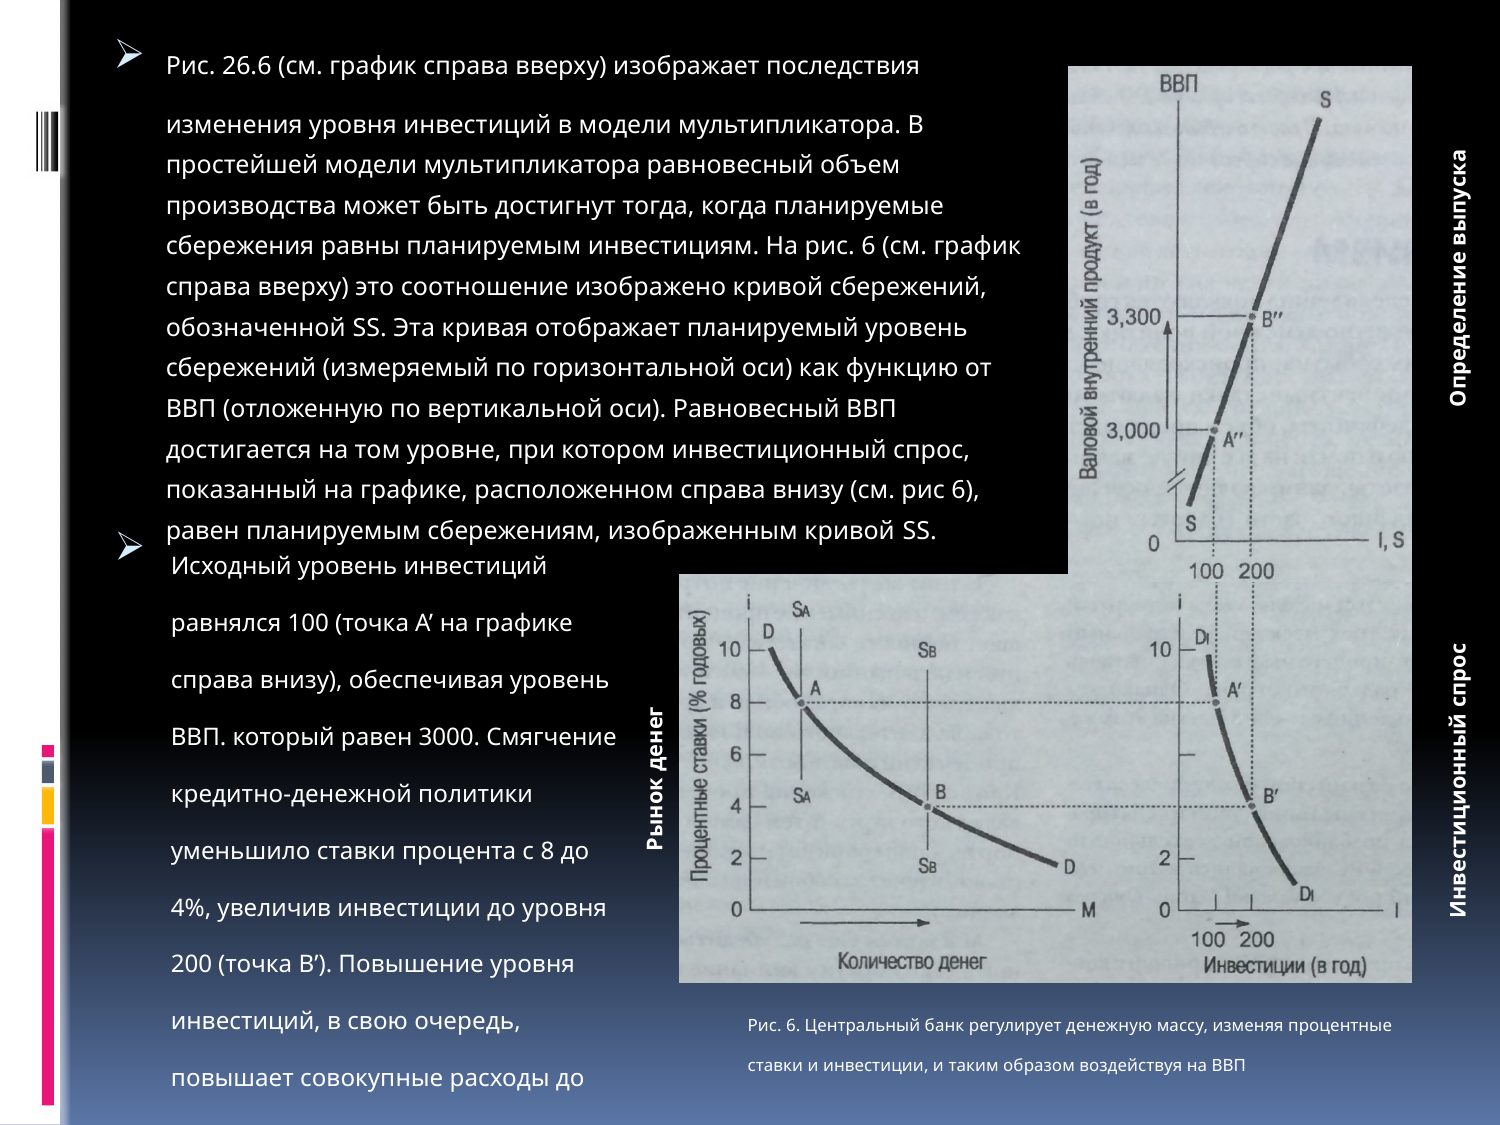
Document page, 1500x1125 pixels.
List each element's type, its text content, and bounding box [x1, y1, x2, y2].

picture [1068, 65, 1412, 582]
picture [678, 573, 1412, 983]
text_box Рис. 6. Центральный банк регулирует денежную массу, изменяя процентные ставки и инвестиции, и таким образом воздействуя на ВВП [732, 993, 1412, 1082]
text_box Инвестиционный спрос [1421, 628, 1478, 934]
list Рис. 26.6 (см. график справа вверху) изображает последствия изменения уровня инвестиций в модели мультипликатора. В простейшей модели мультипликатора равновесный объем производства может быть достигнут тогда, когда планируемые сбережения равны планируемым инвестициям. На рис. 6 (см. график справа вверху) это соотношение изображено кривой сбережений, обозначенной SS. Эта кривая отображает планируемый уровень сбережений (измеряемый по горизонтальной оси) как функцию от ВВП (отложенную по вертикальной оси). Равновесный ВВП достигается на том уровне, при котором инвестиционный спрос, показанный на графике, расположенном справа внизу (см. рис 6), равен планируемым сбережениям, изображенным кривой SS. [88, 30, 1046, 598]
text_box Рынок денег [644, 691, 670, 866]
text_box Исходный уровень инвестиций равнялся 100 (точка А’ на графике справа внизу), обеспечивая уровень ВВП. который равен 3000. Смягчение кредитно-денежной политики уменьшило ставки процента с 8 до 4%, увеличив инвестиции до уровня 200 (точка B’). Повышение уровня инвестиций, в свою очередь, повышает совокупные расходы до нового равновесного состояния в точке В” (см. график справа внизу); в этой точке уровень нового равновесного ВВП равен 3300. [88, 515, 644, 1125]
text_box Определение выпуска [1421, 134, 1478, 422]
